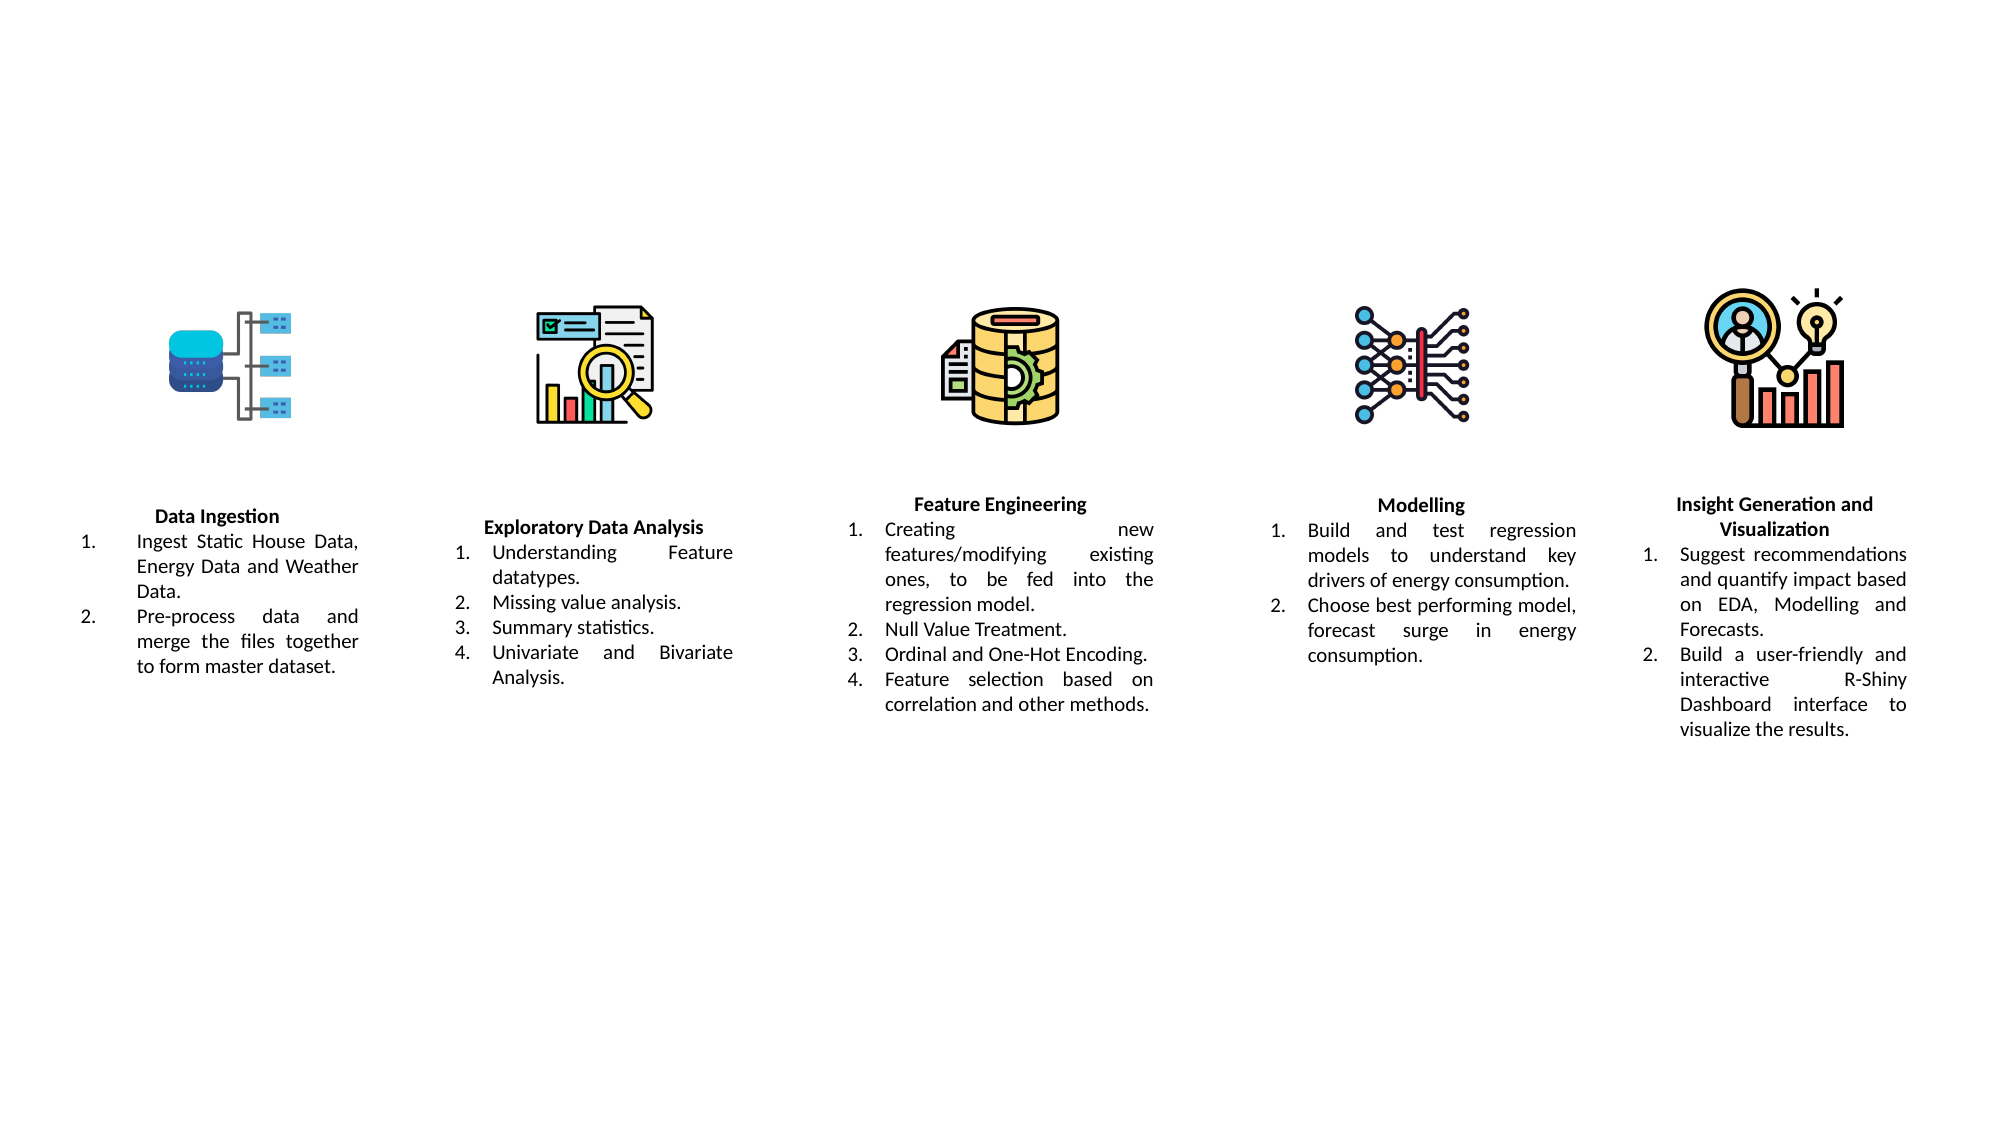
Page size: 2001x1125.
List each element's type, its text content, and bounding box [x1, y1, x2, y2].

picture [533, 303, 656, 426]
text_box Exploratory Data Analysis Understanding Feature datatypes. Missing value analysis. Summary statistics. Univariate and Bivariate Analysis. [440, 506, 748, 696]
text_box Insight Generation and Visualization Suggest recommendations and quantify impact based on EDA, Modelling and Forecasts. Build a user-friendly and interactive R-Shiny Dashboard interface to visualize the results. [1628, 483, 1922, 749]
text_box Modelling Build and test regression models to understand key drivers of energy consumption. Choose best performing model, forecast surge in energy consumption. [1255, 483, 1592, 674]
picture [1702, 286, 1846, 430]
picture [939, 305, 1061, 427]
text_box Feature Engineering Creating new features/modifying existing ones, to be fed into the regression model. Null Value Treatment. Ordinal and One-Hot Encoding. Feature selection based on correlation and other methods. [832, 483, 1169, 724]
picture [169, 305, 291, 427]
picture [1351, 304, 1473, 426]
text_box Data Ingestion Ingest Static House Data, Energy Data and Weather Data. Pre-process data and merge the files together to form master dataset. [65, 495, 374, 686]
